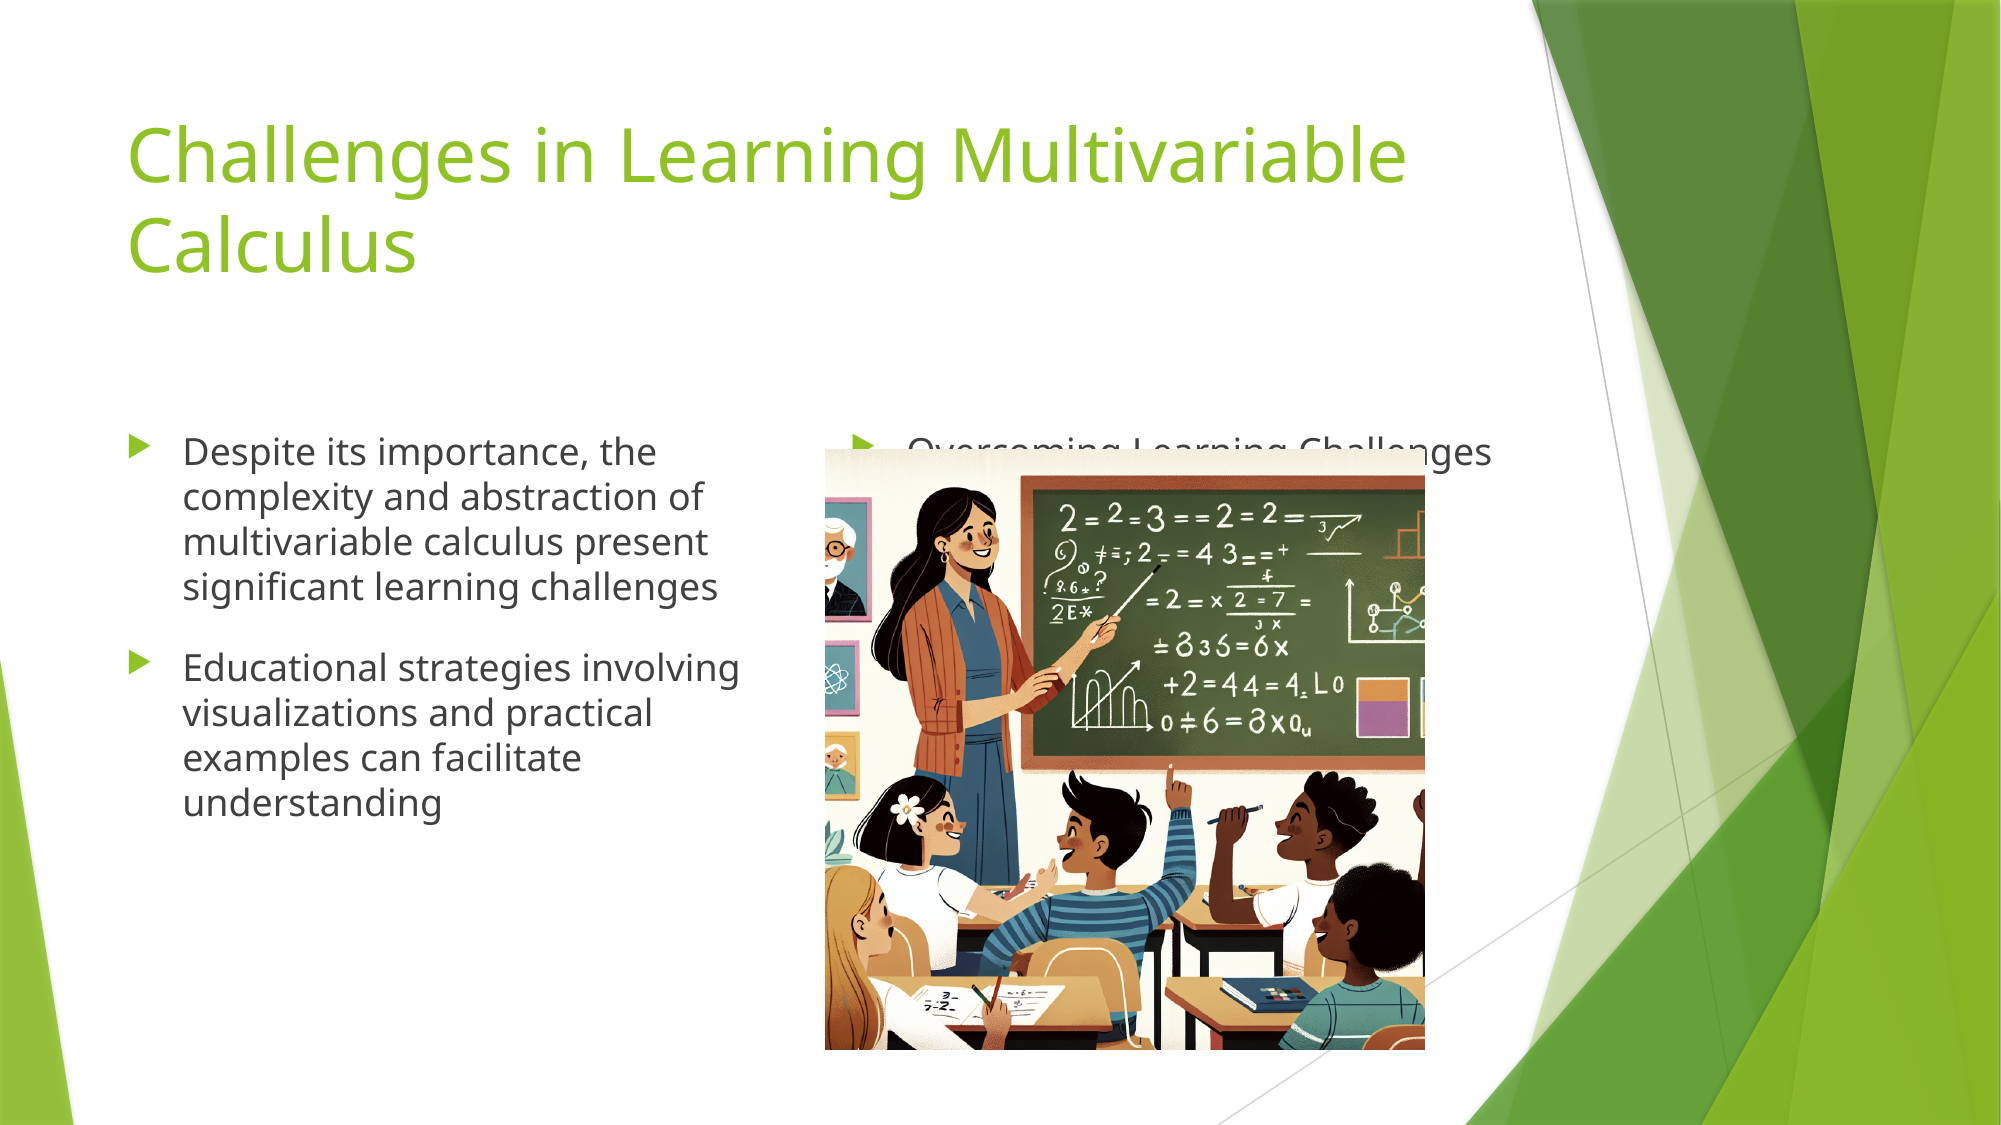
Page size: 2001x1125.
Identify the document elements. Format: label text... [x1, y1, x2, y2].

list Overcoming Learning Challenges [834, 354, 1522, 992]
list Despite its importance, the complexity and abstraction of multivariable calculus present significant learning challenges Educational strategies involving visualizations and practical examples can facilitate understanding [111, 354, 798, 992]
title Challenges in Learning Multivariable Calculus [111, 99, 1522, 317]
picture [824, 449, 1426, 1051]
